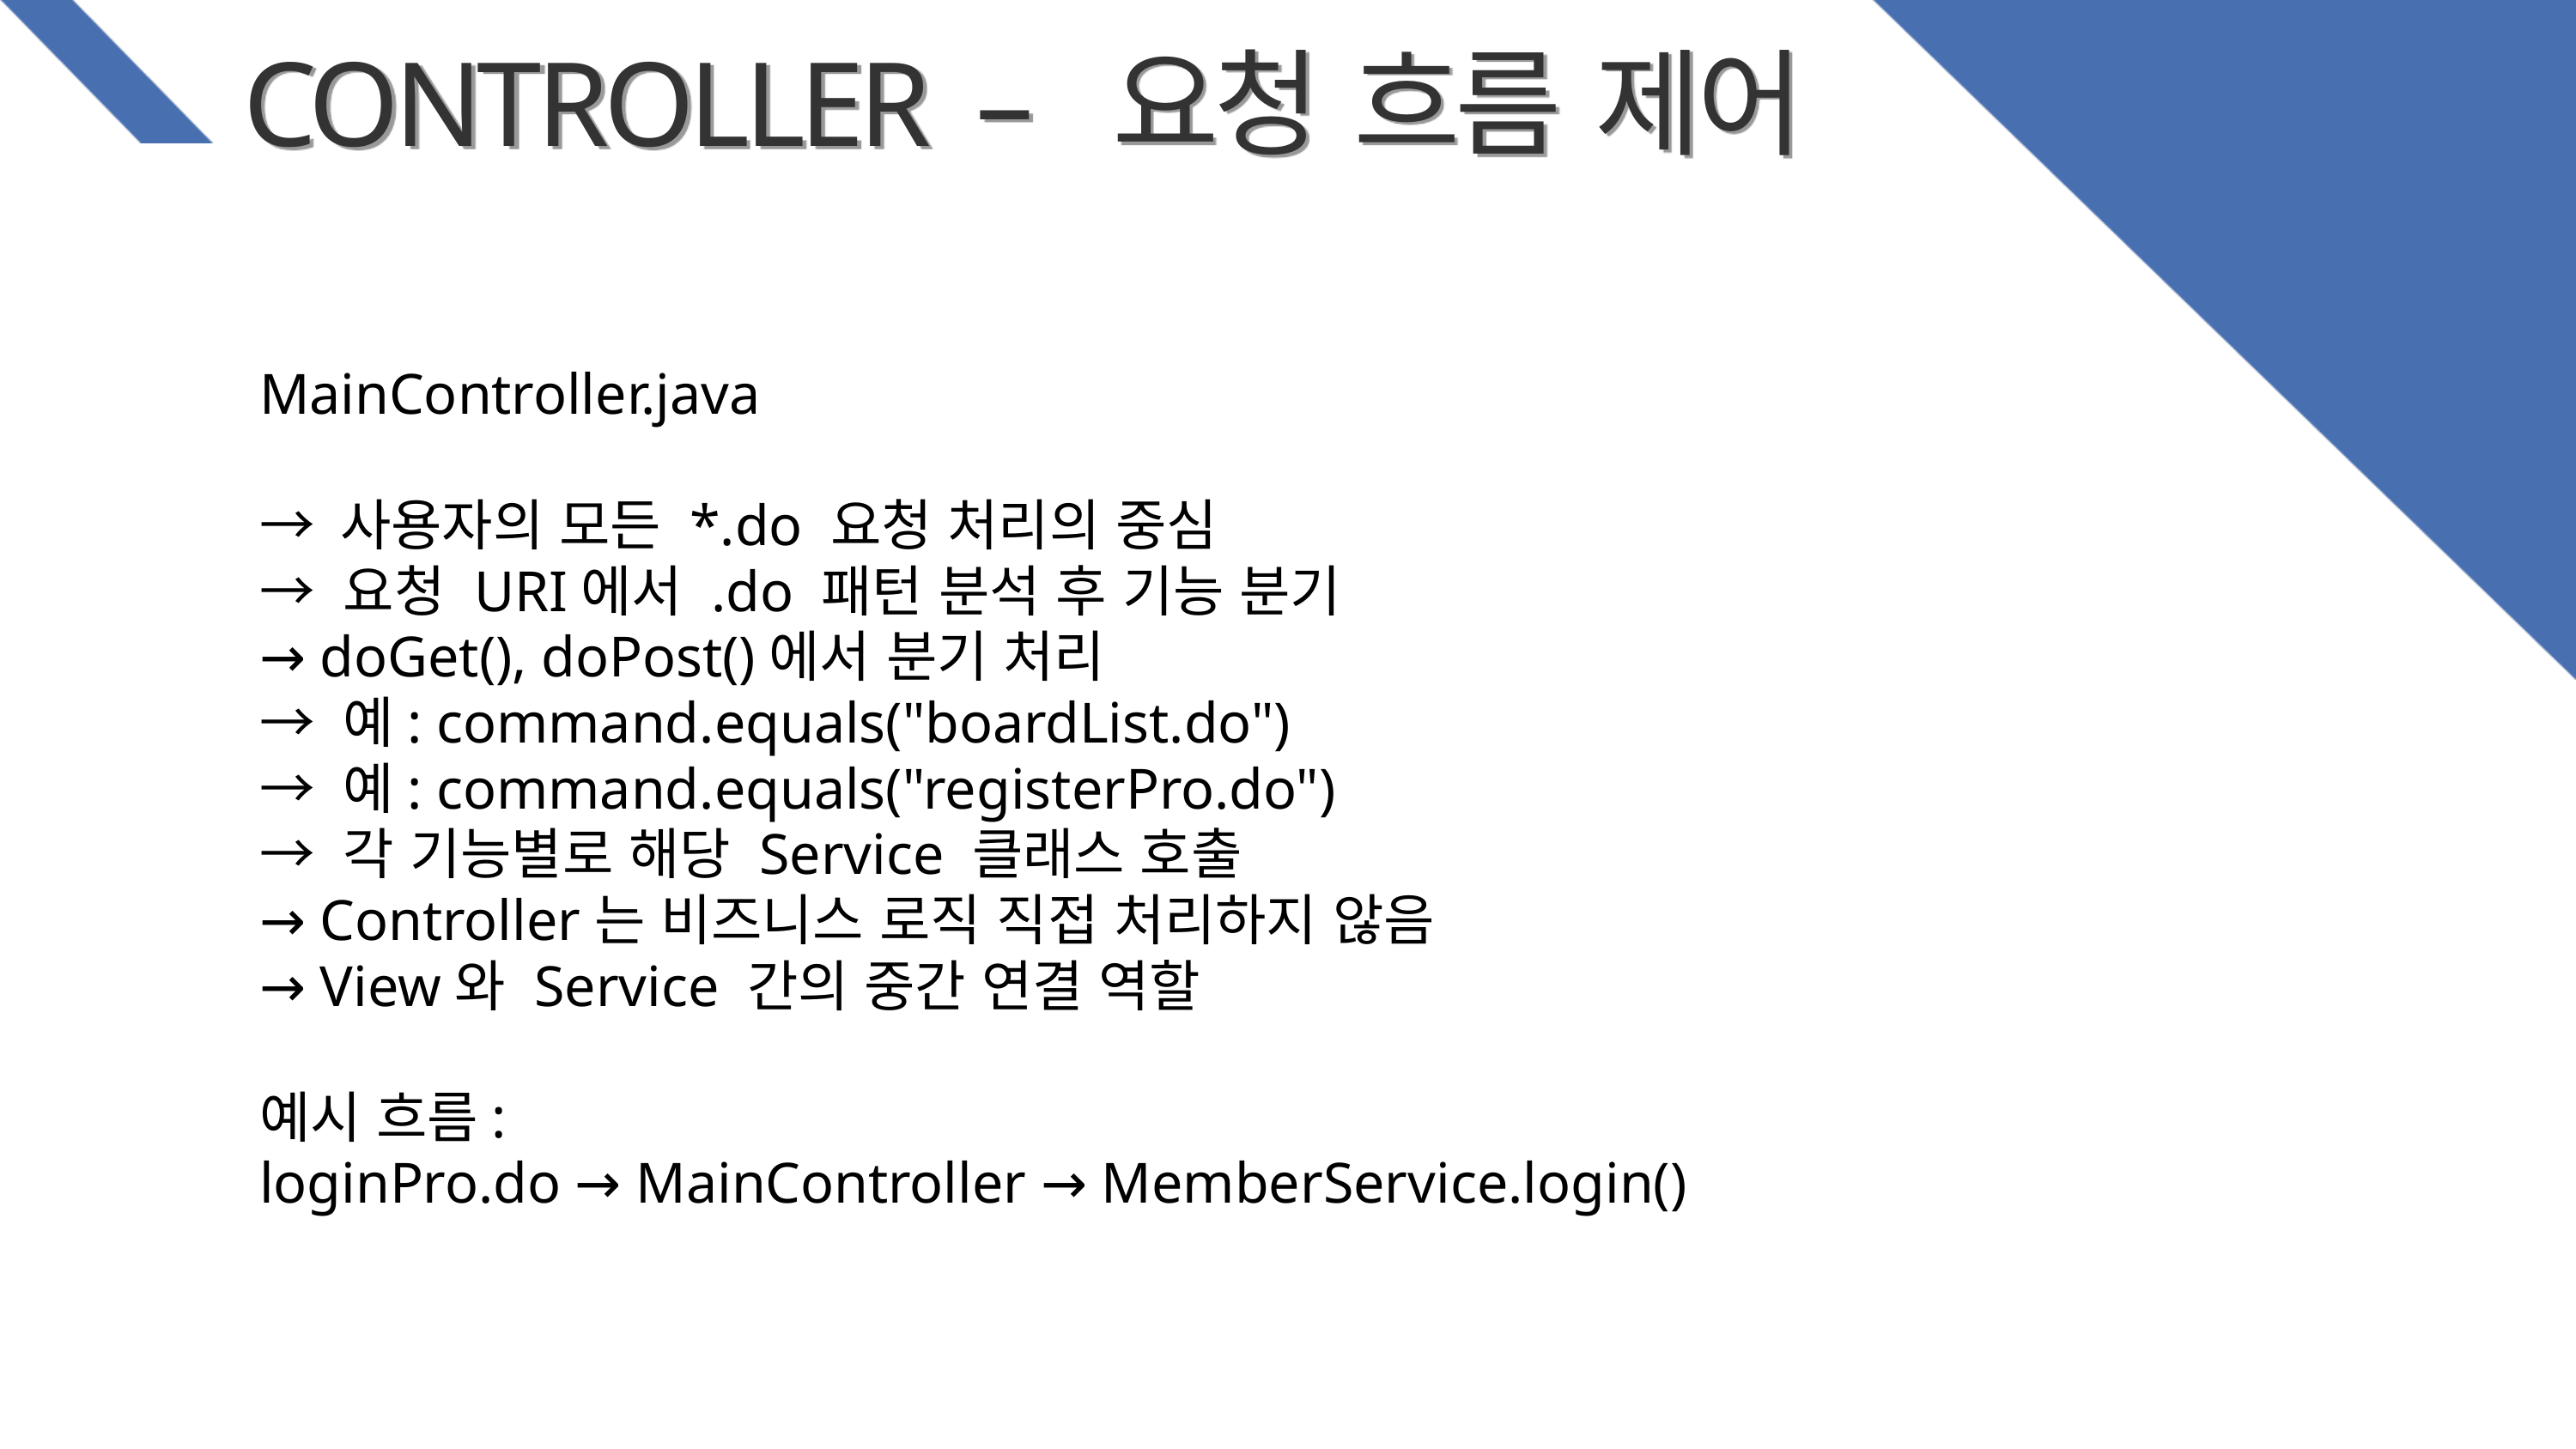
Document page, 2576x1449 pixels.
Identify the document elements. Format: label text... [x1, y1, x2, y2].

text_box MainController.java → 사용자의 모든 *.do 요청 처리의 중심 → 요청 URI에서 .do 패턴 분석 후 기능 분기 → doGet(), doPost()에서 분기 처리 → 예: command.equals("boardList.do") → 예: command.equals("registerPro.do") → 각 기능별로 해당 Service 클래스 호출 → Controller는 비즈니스 로직 직접 처리하지 않음 → View와 Service 간의 중간 연결 역할 예시 흐름: loginPro.do → MainController → MemberService.login() [259, 361, 2330, 1251]
text_box CONTROLLER – 요청 흐름 제어 [212, 27, 1866, 190]
picture [1870, 0, 2576, 680]
picture [0, 0, 214, 143]
